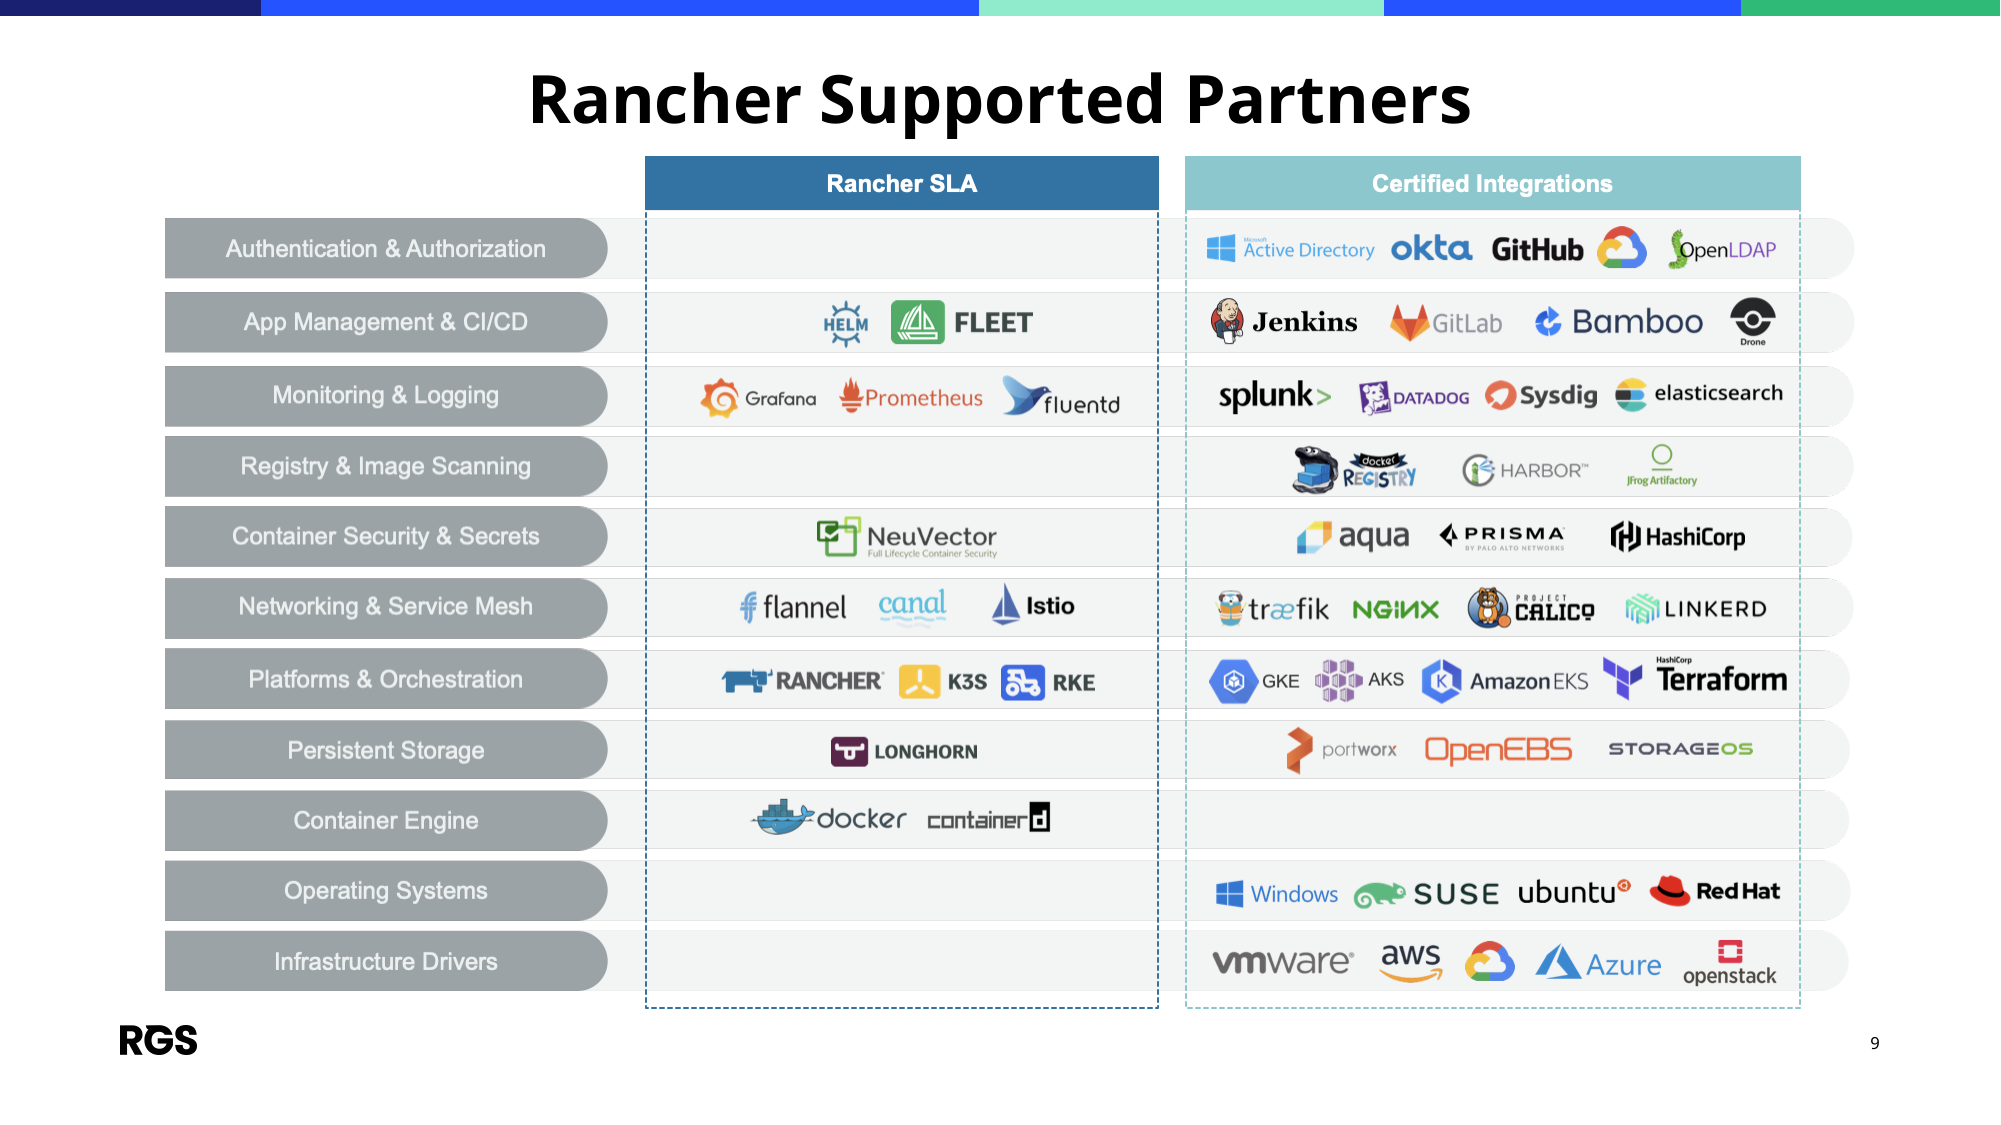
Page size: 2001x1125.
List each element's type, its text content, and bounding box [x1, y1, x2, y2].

picture [163, 154, 1857, 1011]
slide_number 9 [1832, 1032, 1880, 1053]
list Rancher Supported Partners [398, 40, 1602, 134]
